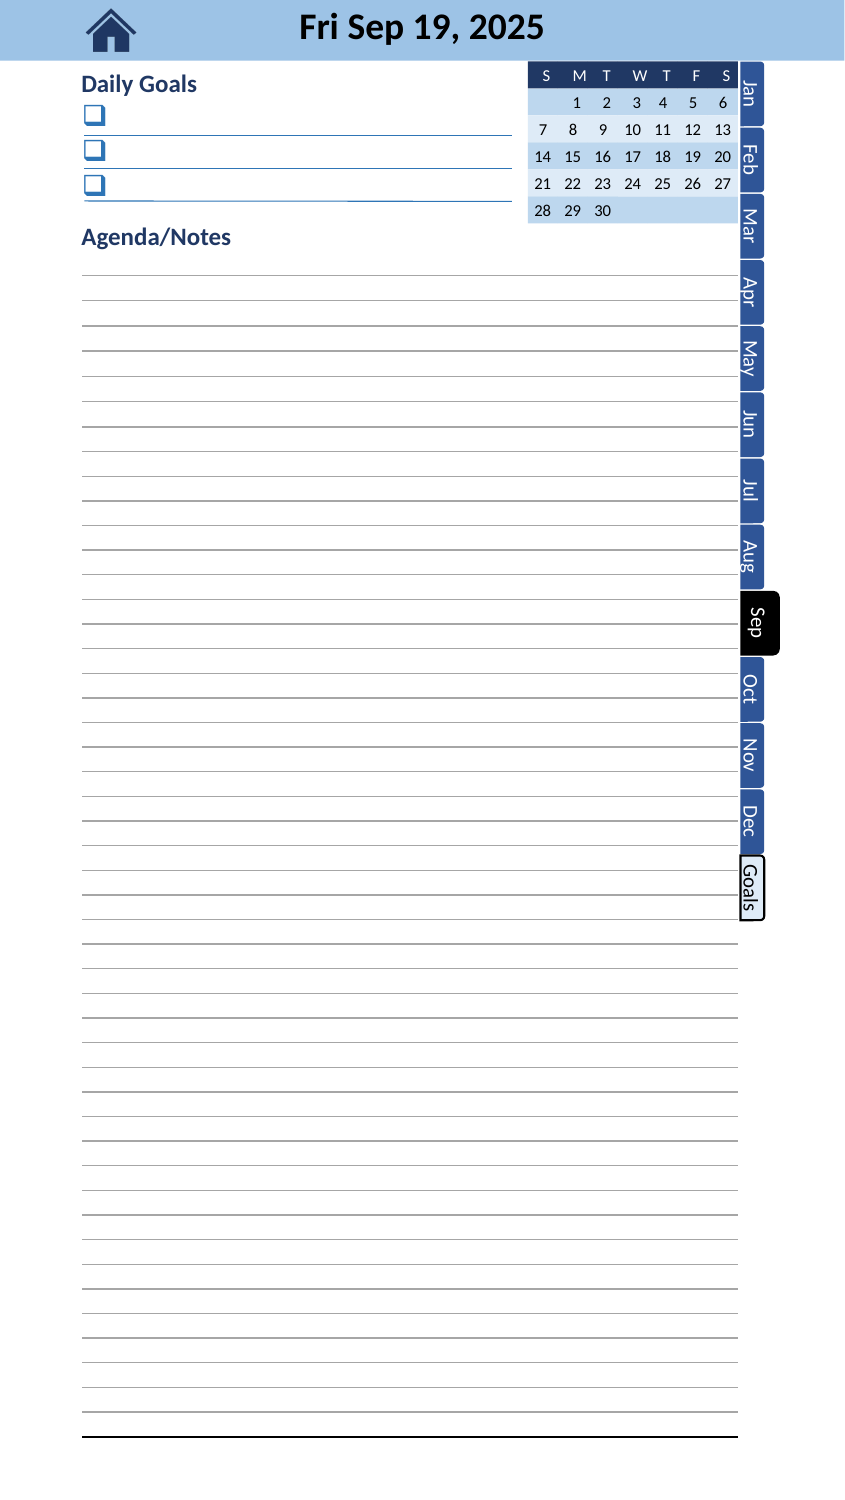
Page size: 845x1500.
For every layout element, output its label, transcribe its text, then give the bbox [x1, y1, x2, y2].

picture [82, 1, 140, 59]
list Fri Sep 19, 2025 [190, 0, 655, 61]
